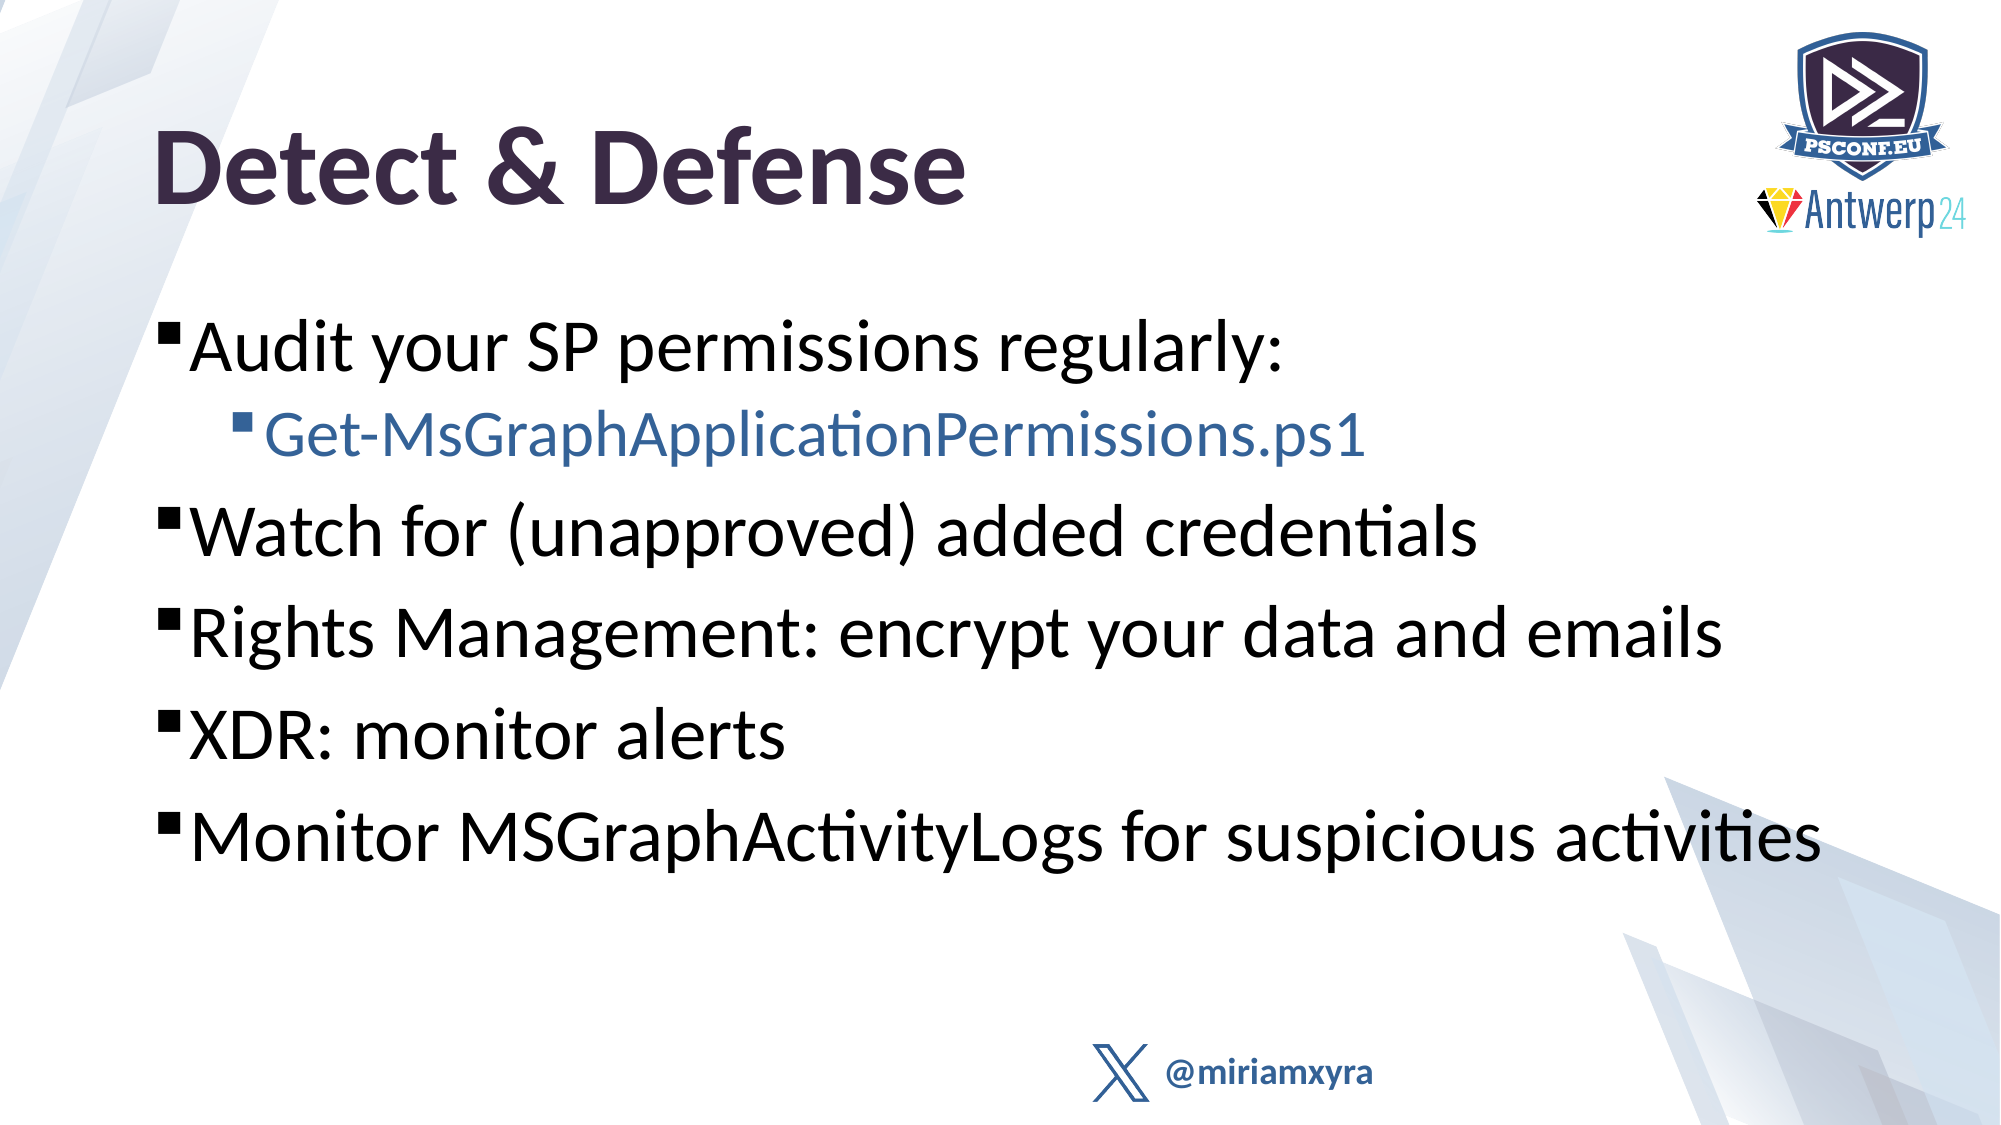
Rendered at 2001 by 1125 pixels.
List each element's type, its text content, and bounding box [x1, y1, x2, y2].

title Detect & Defense [137, 59, 1735, 278]
picture [0, 0, 2000, 1125]
list Audit your SP permissions regularly: Get-MsGraphApplicationPermissions.ps1 Watch for (unapproved) added credentials Rights Management: encrypt your data and emails XDR: monitor alerts Monitor MSGraphActivityLogs for suspicious activities [137, 299, 1863, 1014]
